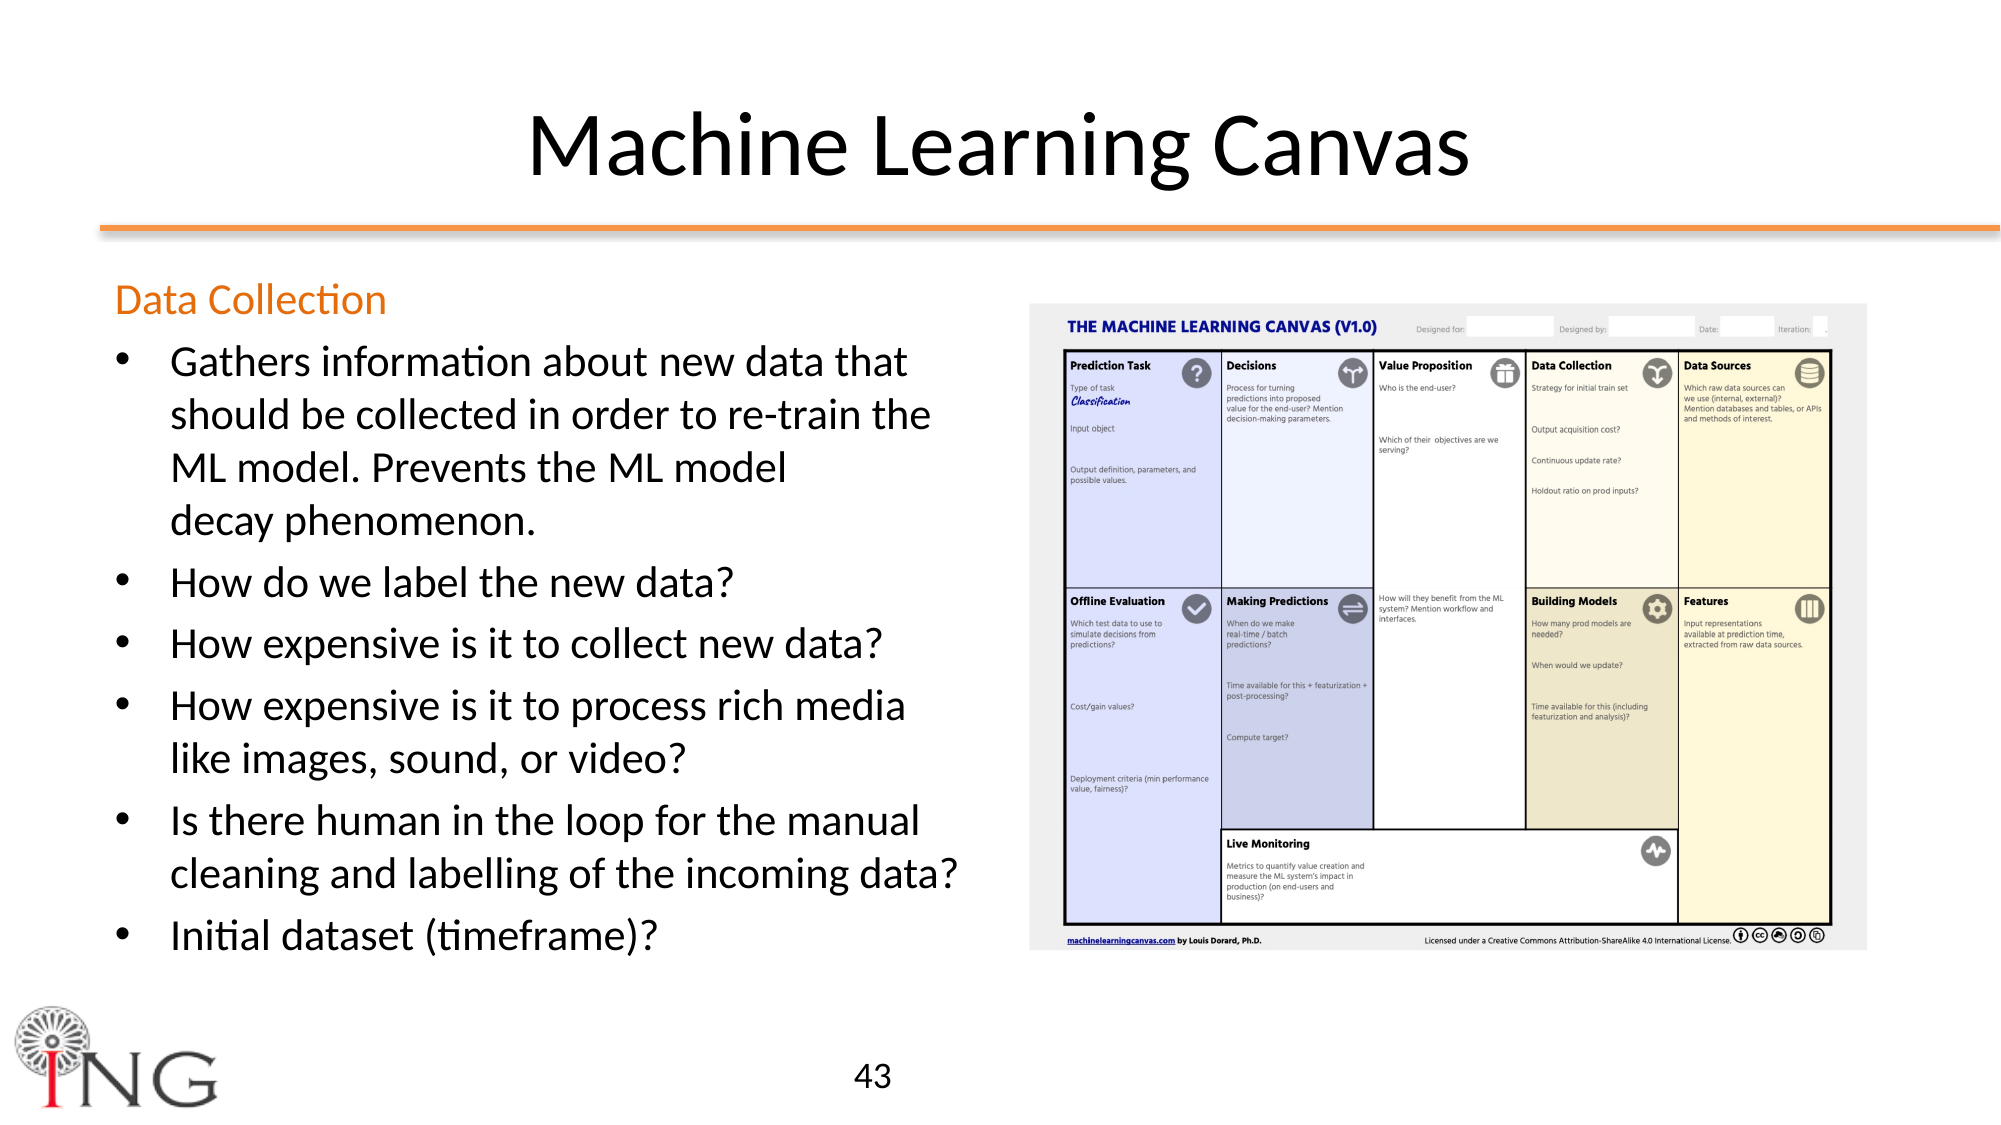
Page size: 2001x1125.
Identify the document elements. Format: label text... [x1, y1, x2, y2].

picture [0, 987, 244, 1125]
slide_number 43 [839, 1043, 1900, 1104]
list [1016, 294, 1901, 973]
title Machine Learning Canvas [99, 45, 1900, 233]
list Data Collection Gathers information about new data that should be collected in order to re-train the ML model. Prevents the ML model decay phenomenon. How do we label the new data? How expensive is it to collect new data? How expensive is it to process rich media like images, sound, or video? Is there human in the loop for the manual cleaning and labelling of the incoming data? Initial dataset (timeframe)? [99, 262, 984, 1005]
